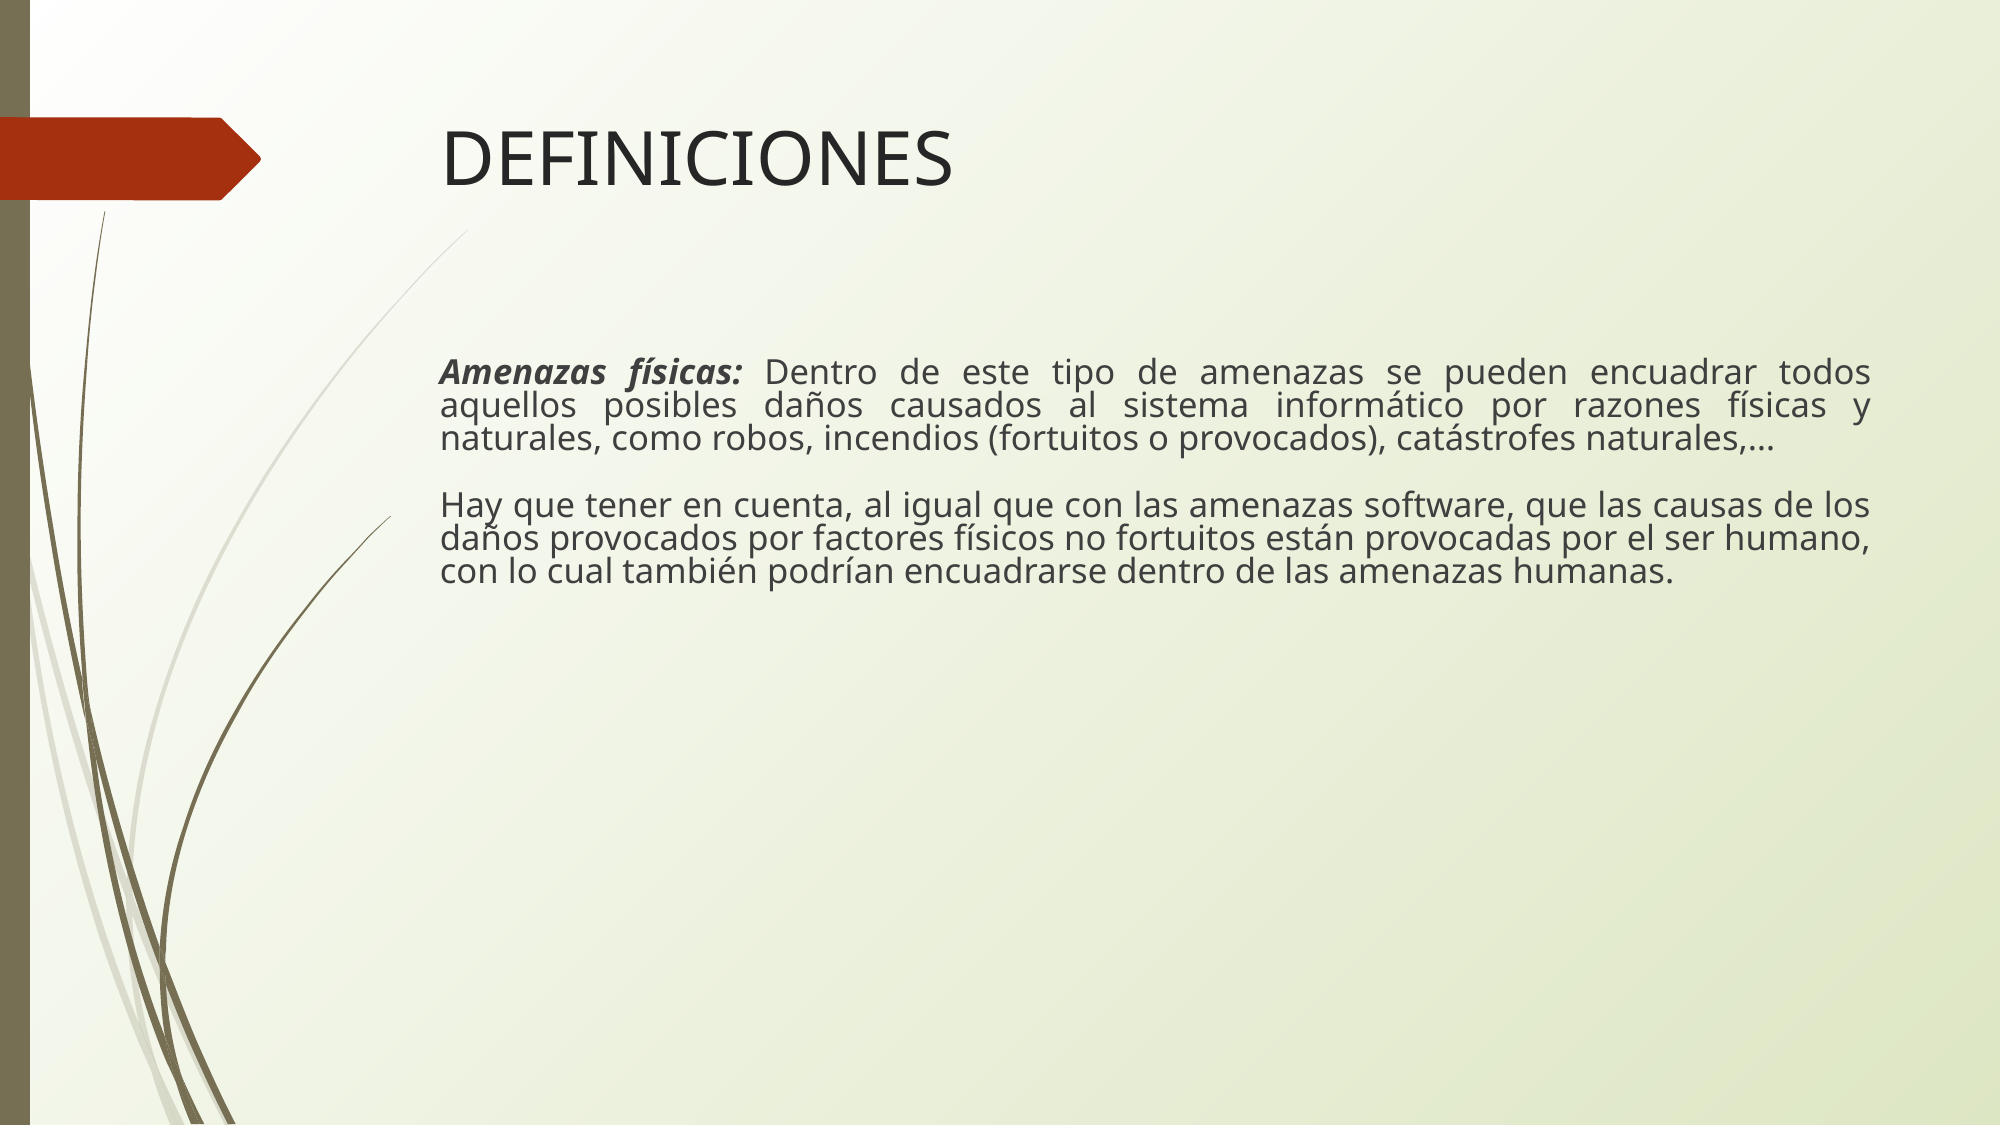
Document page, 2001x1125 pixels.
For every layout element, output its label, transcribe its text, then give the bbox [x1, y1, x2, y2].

title DEFINICIONES [425, 102, 1888, 313]
list Amenazas físicas: Dentro de este tipo de amenazas se pueden encuadrar todos aquellos posibles daños causados al sistema informático por razones físicas y naturales, como robos, incendios (fortuitos o provocados), catástrofes naturales,… Hay que tener en cuenta, al igual que con las amenazas software, que las causas de los daños provocados por factores físicos no fortuitos están provocadas por el ser humano, con lo cual también podrían encuadrarse dentro de las amenazas humanas. [424, 350, 1888, 970]
